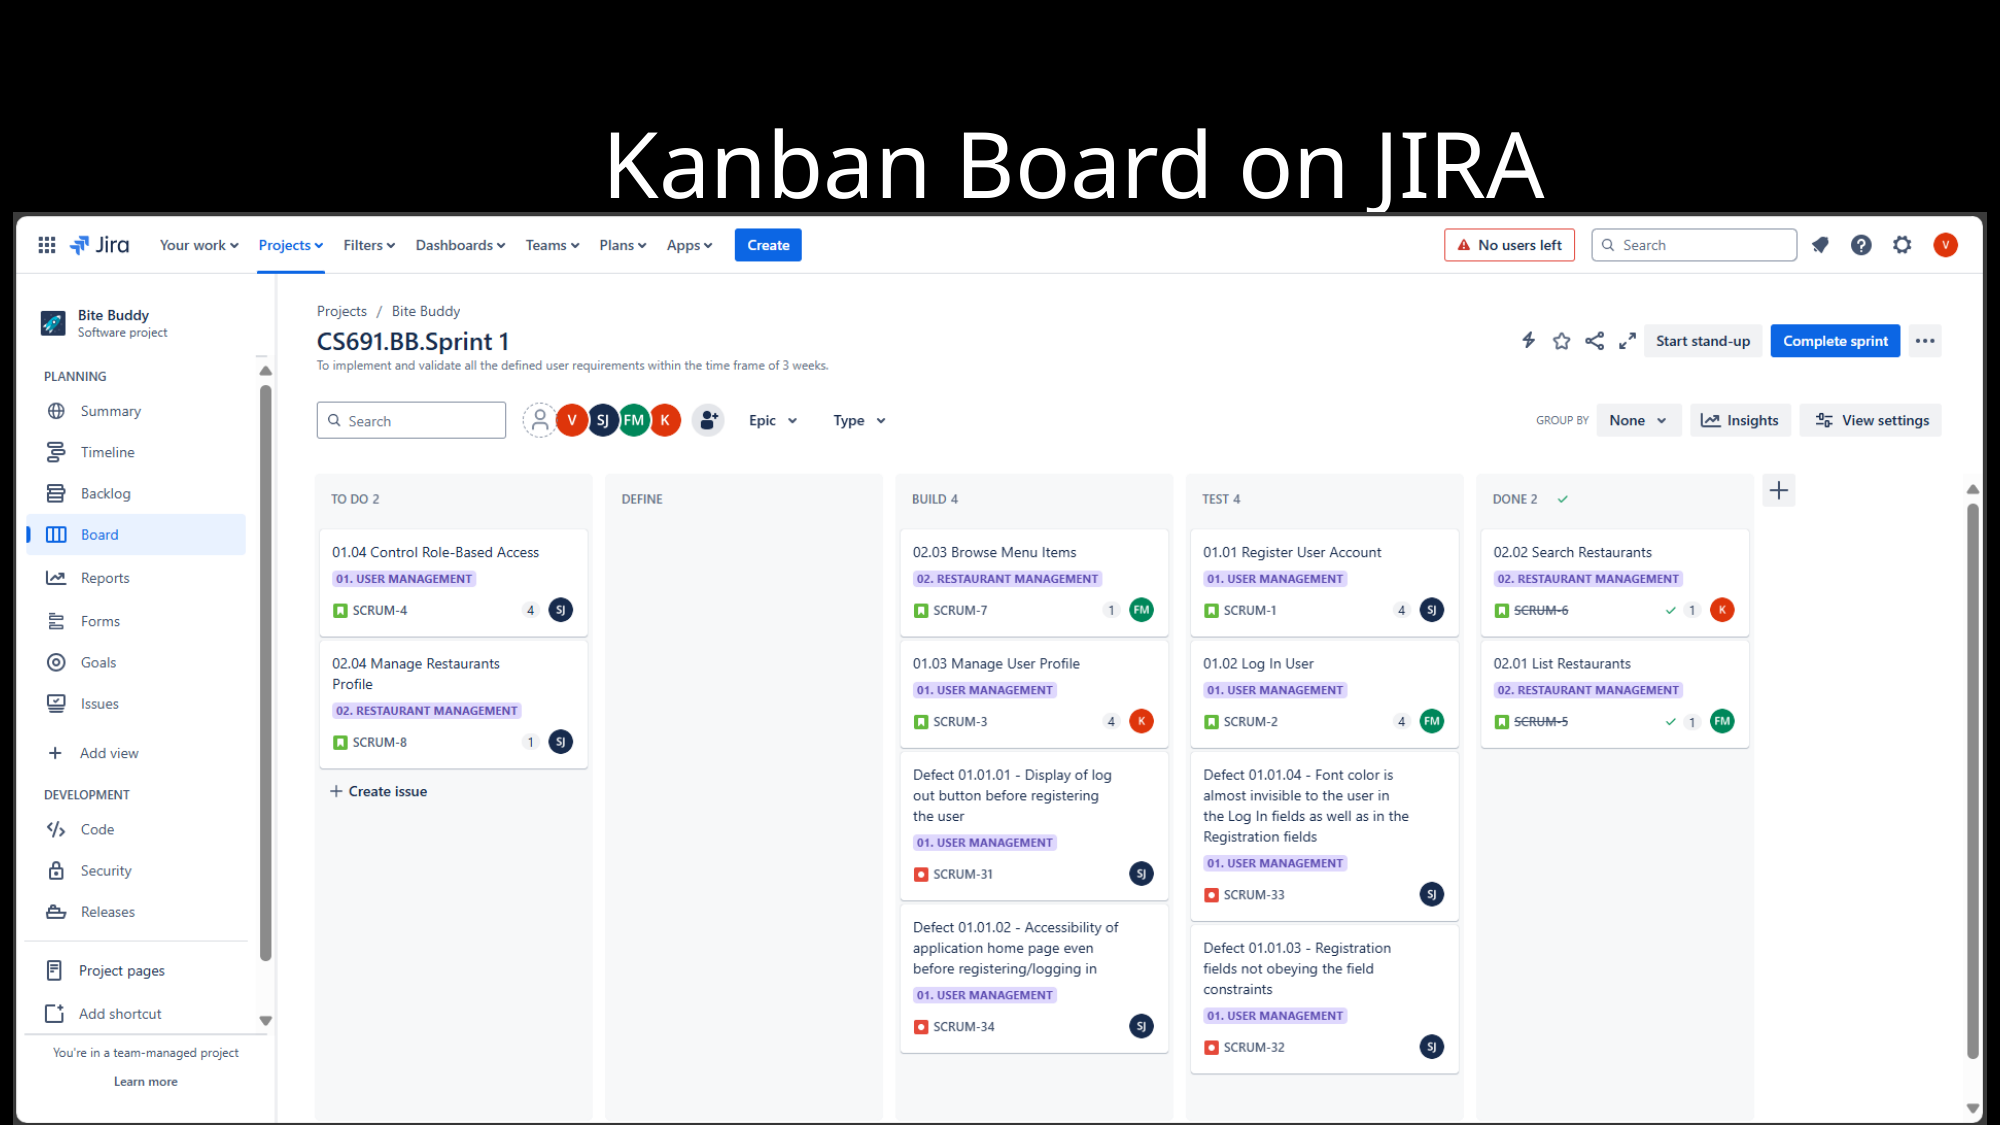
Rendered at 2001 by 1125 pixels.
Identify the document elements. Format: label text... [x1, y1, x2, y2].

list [12, 212, 1988, 1125]
title Kanban Board on JIRA [137, 59, 1863, 212]
